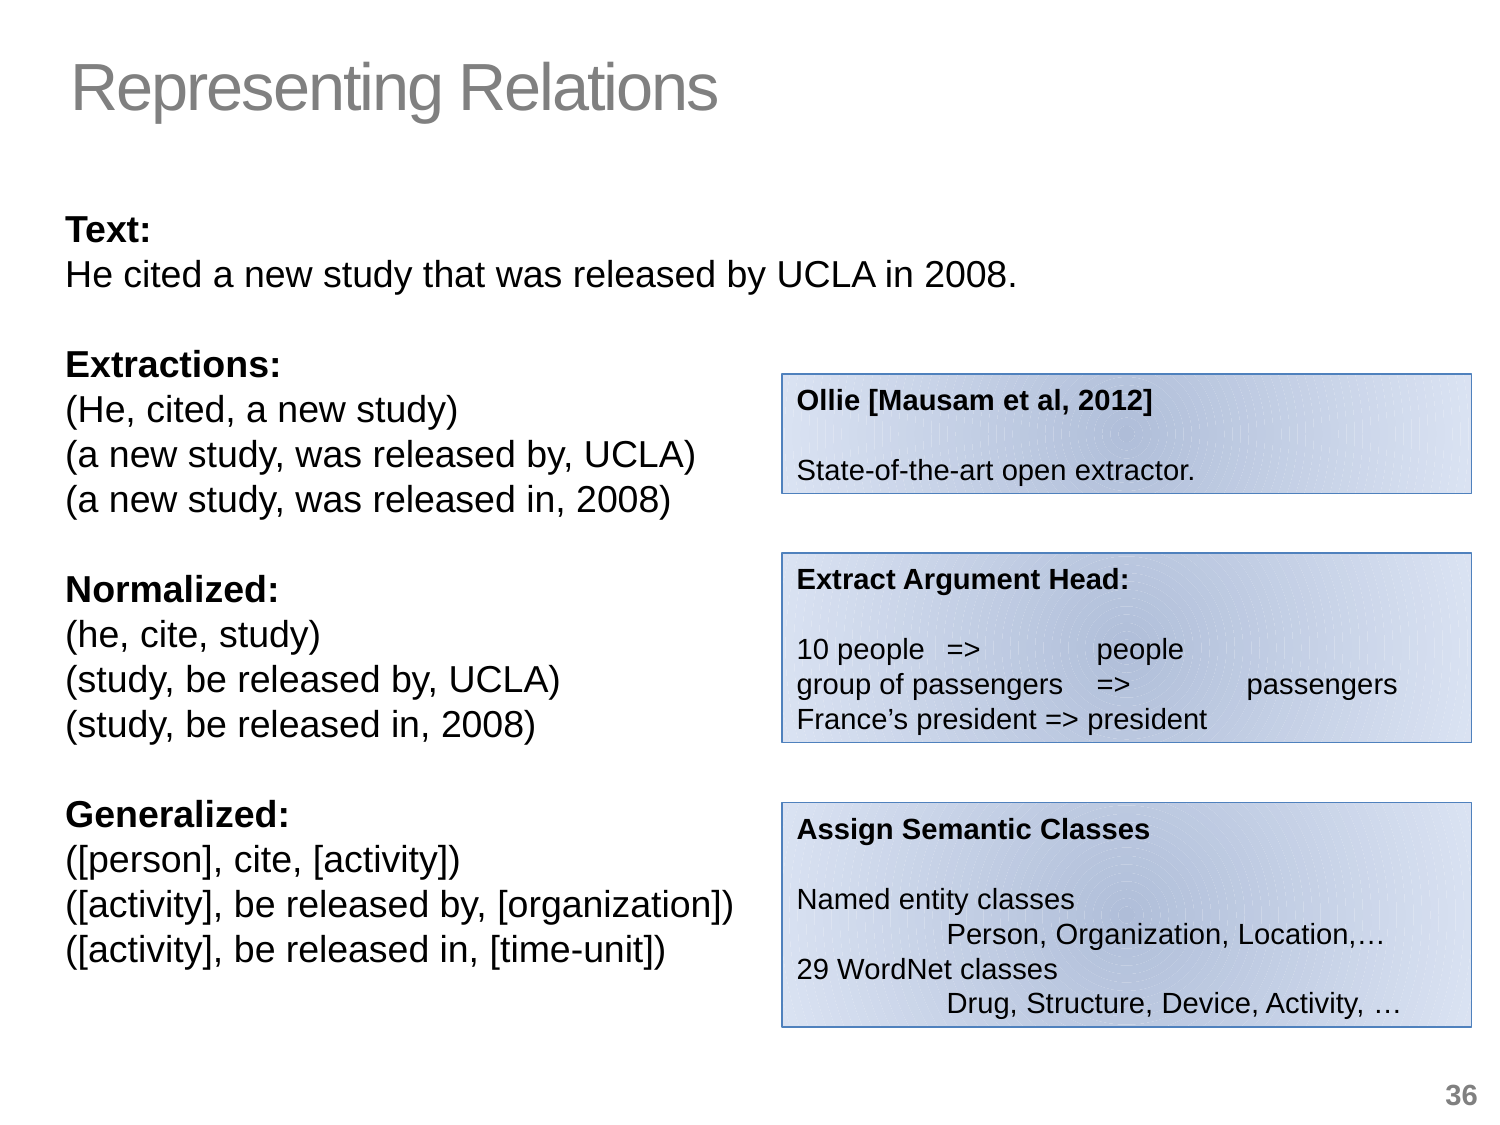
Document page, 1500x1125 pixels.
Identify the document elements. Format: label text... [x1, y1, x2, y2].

text_box Text: He cited a new study that was released by UCLA in 2008. Extractions: (He, cited, a new study) (a new study, was released by, UCLA) (a new study, was released in, 2008) Normalized: (he, cite, study) (study, be released by, UCLA) (study, be released in, 2008) Generalized: ([person], cite, [activity]) ([activity], be released by, [organization]) ([activity], be released in, [time-unit]) [48, 196, 1452, 1025]
title Representing Relations [55, 2, 1451, 166]
text_box Ollie [Mausam et al, 2012] State-of-the-art open extractor. [781, 373, 1472, 494]
text_box Extract Argument Head: 10 people => people group of passengers => passengers France’s president => president [781, 552, 1472, 743]
slide_number 36 [1404, 1066, 1493, 1121]
text_box Assign Semantic Classes Named entity classes Person, Organization, Location,… 29 WordNet classes Drug, Structure, Device, Activity, … [781, 802, 1472, 1028]
